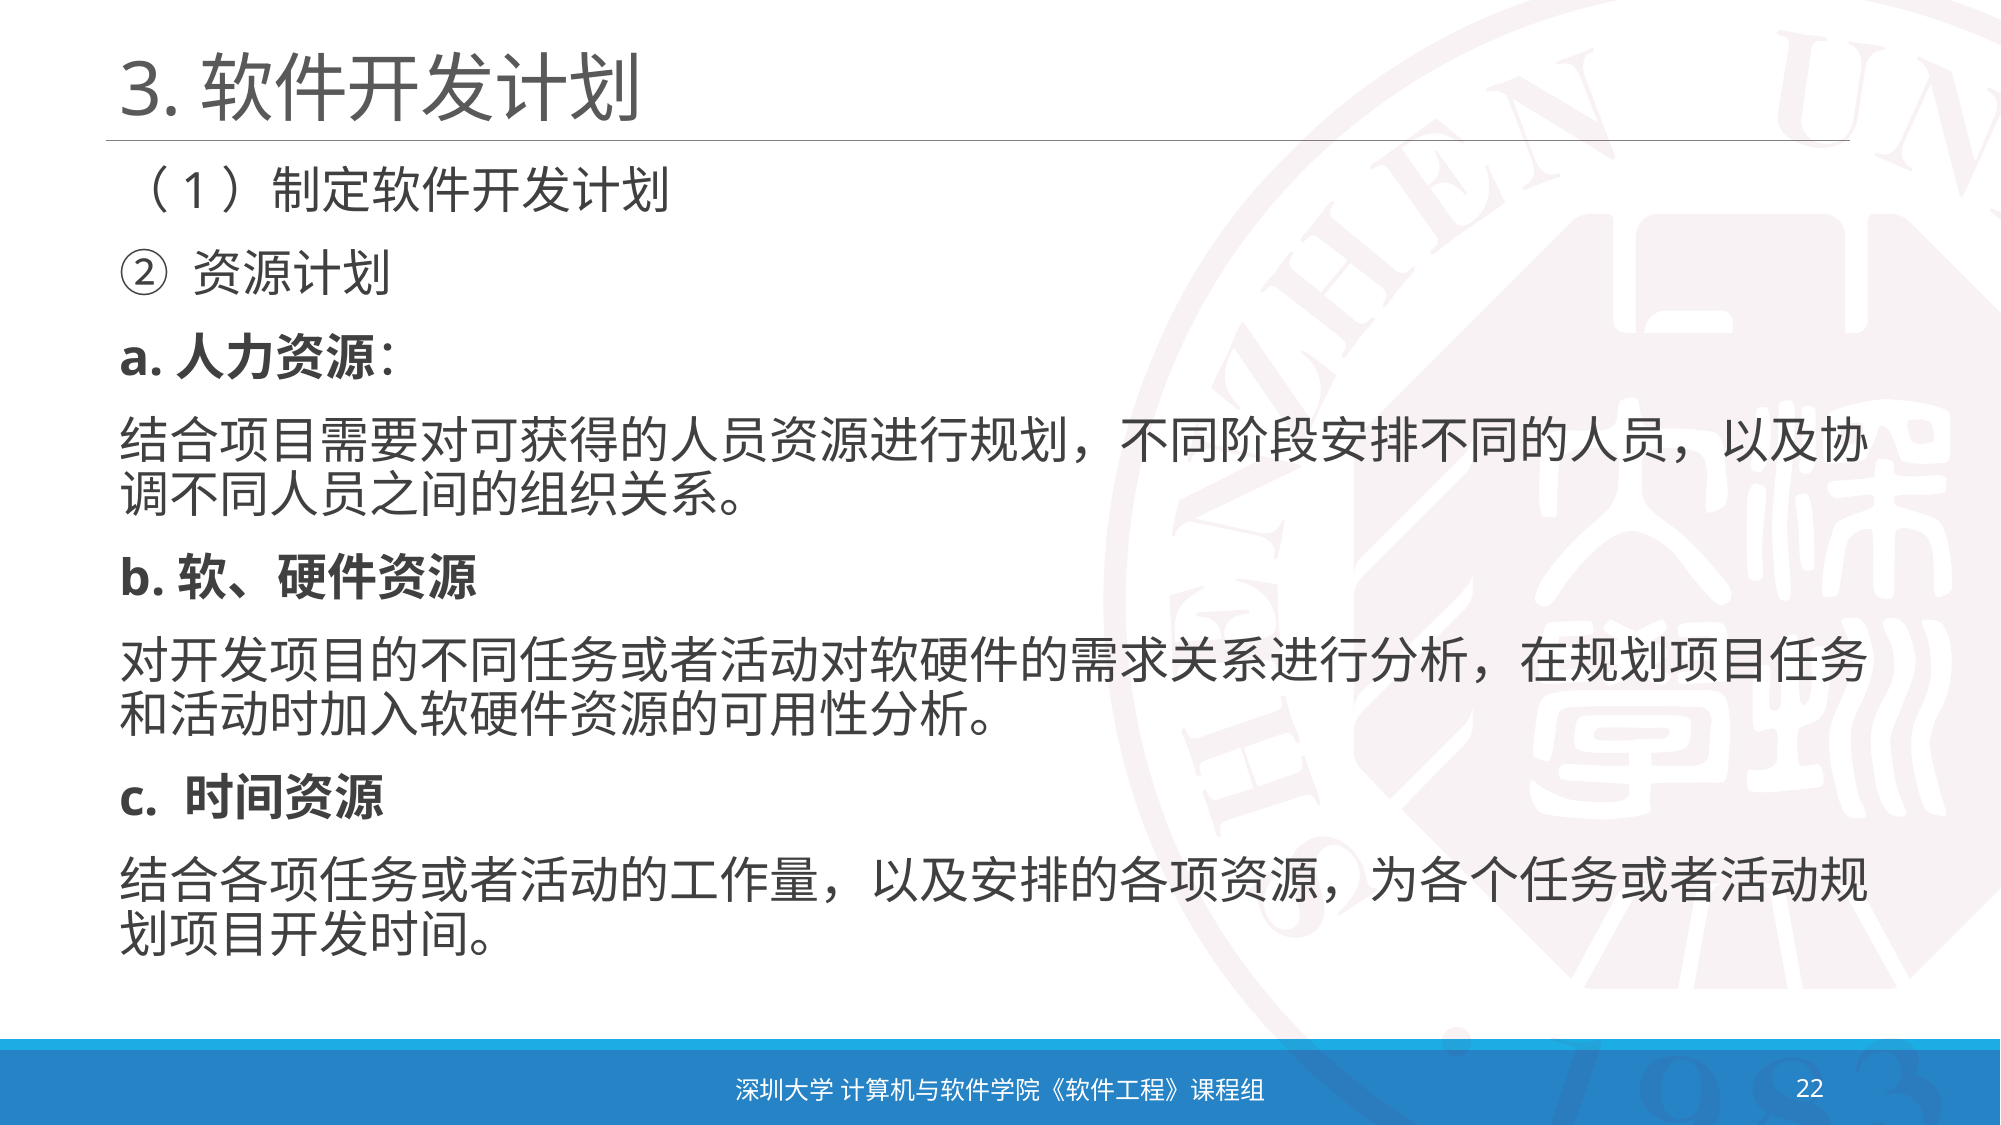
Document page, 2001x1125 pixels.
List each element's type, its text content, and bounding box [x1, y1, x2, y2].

slide_number 22 [1624, 1059, 1840, 1120]
title 3.软件开发计划 [104, 0, 1856, 139]
footer 深圳大学 计算机与软件学院《软件工程》课程组 [604, 1059, 1396, 1120]
list （1）制定软件开发计划 ② 资源计划 a.人力资源： 结合项目需要对可获得的人员资源进行规划，不同阶段安排不同的人员，以及协调不同人员之间的组织关系。 b.软、硬件资源 对开发项目的不同任务或者活动对软硬件的需求关系进行分析，在规划项目任务和活动时加入软硬件资源的可用性分析。 c. 时间资源 结合各项任务或者活动的工作量，以及安排的各项资源，为各个任务或者活动规划项目开发时间。 [104, 158, 1878, 1008]
